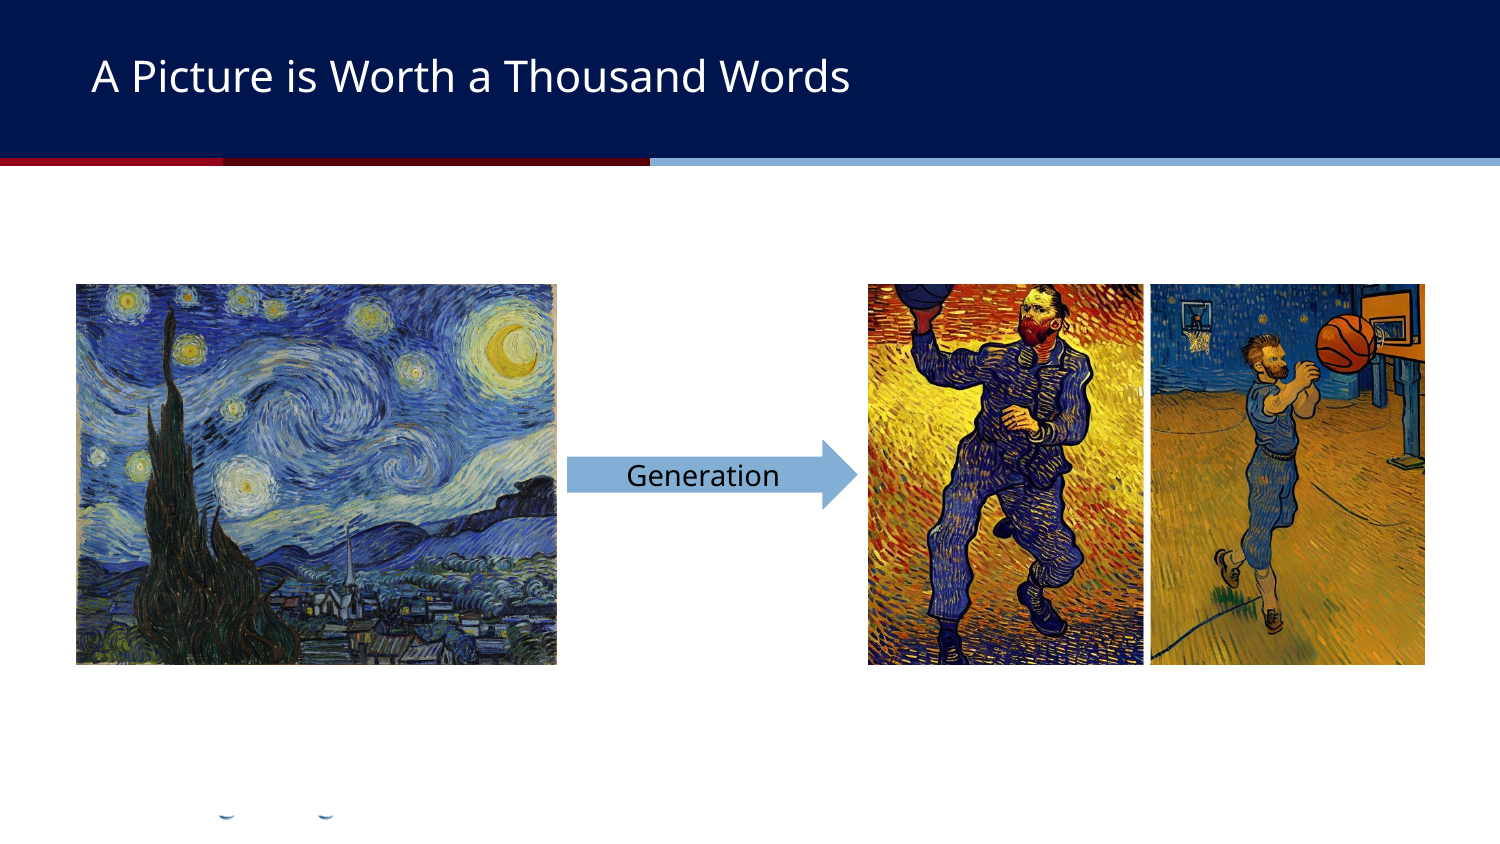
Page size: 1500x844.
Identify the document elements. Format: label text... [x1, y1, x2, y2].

picture [868, 284, 1426, 666]
text_box Generation [566, 437, 860, 513]
list A Picture is Worth a Thousand Words [76, 37, 1425, 113]
picture [76, 284, 557, 666]
picture [75, 816, 343, 823]
